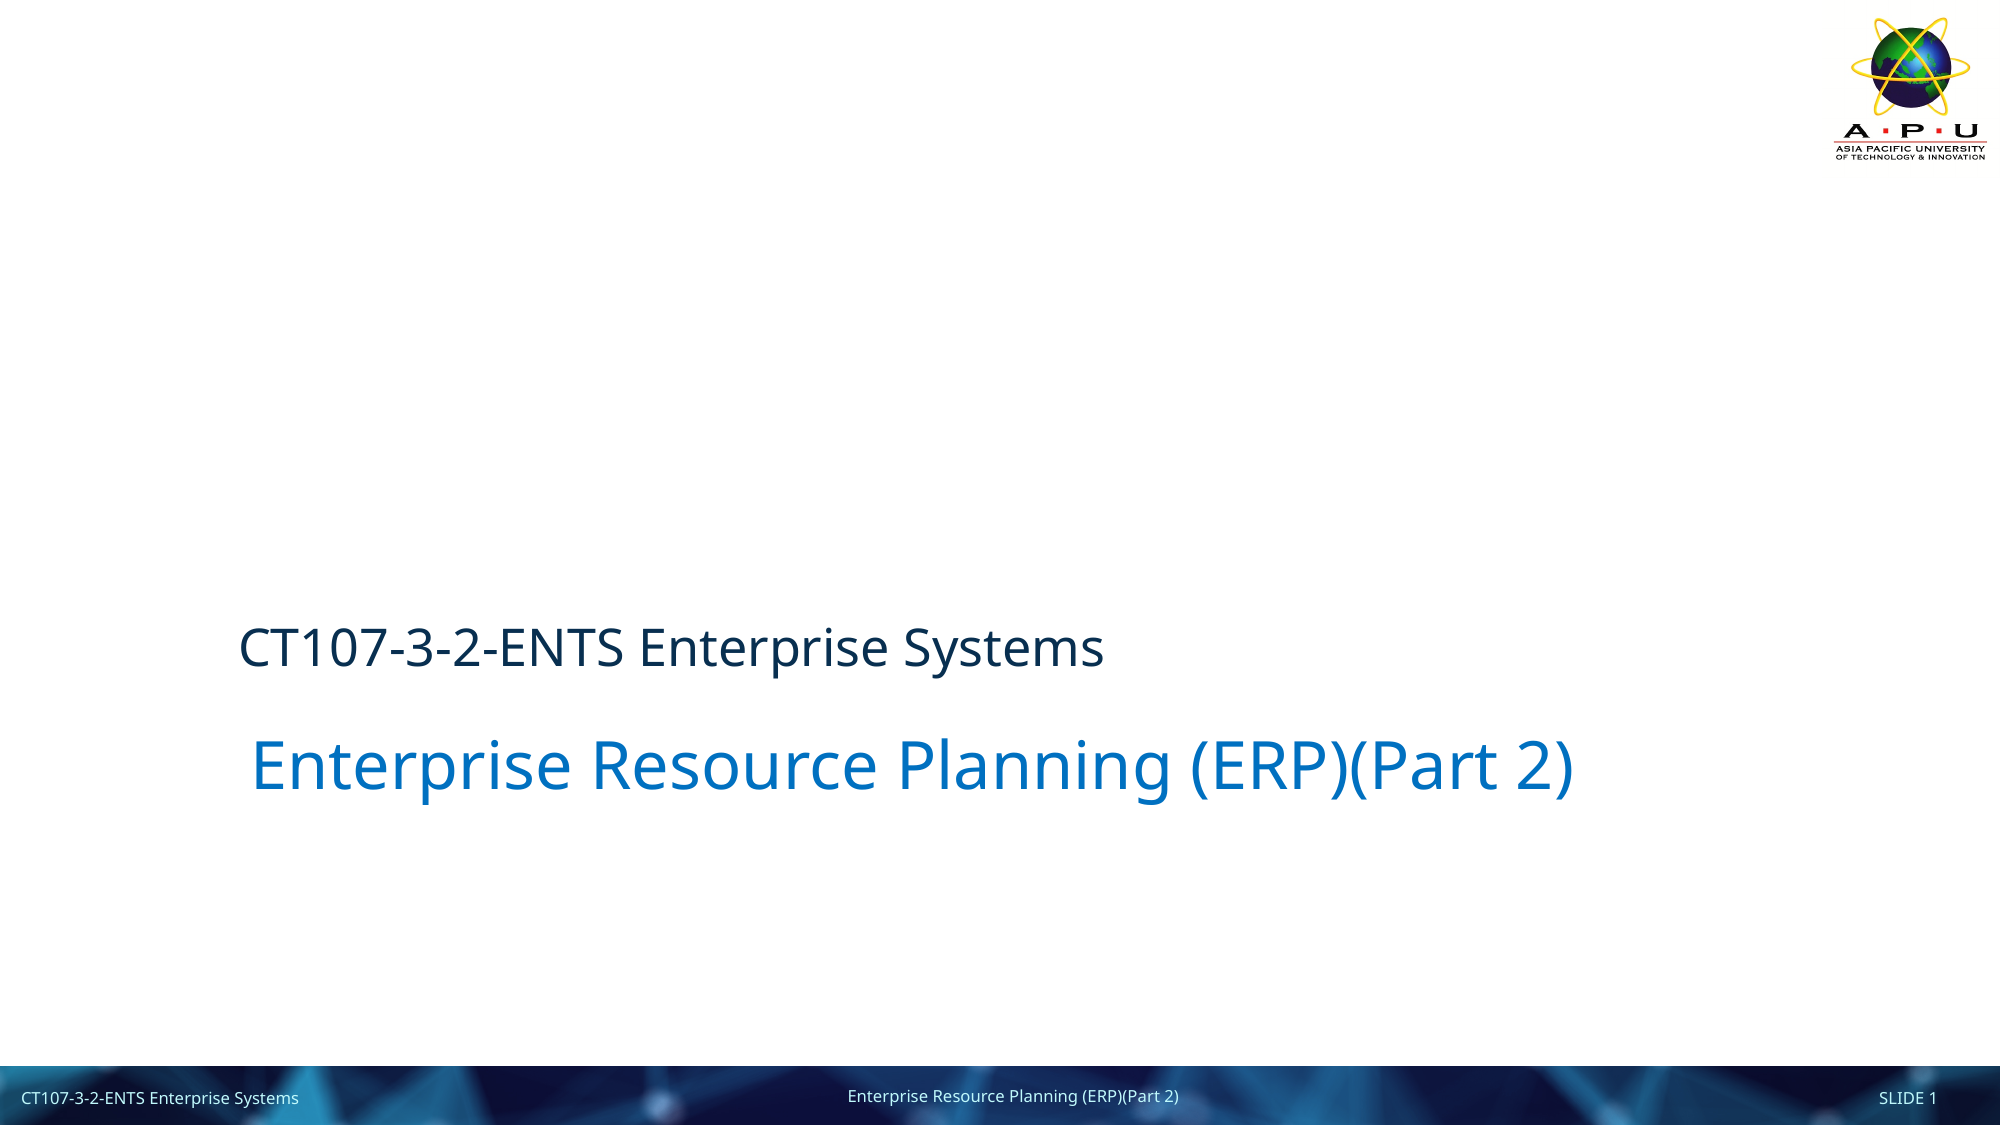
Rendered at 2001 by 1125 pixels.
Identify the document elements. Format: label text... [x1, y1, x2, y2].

list CT107-3-2-ENTS Enterprise Systems [209, 606, 1969, 724]
picture [1822, 0, 2000, 178]
picture [0, 1066, 2000, 1125]
text_box Enterprise Resource Planning (ERP)(Part 2) [235, 724, 1791, 822]
